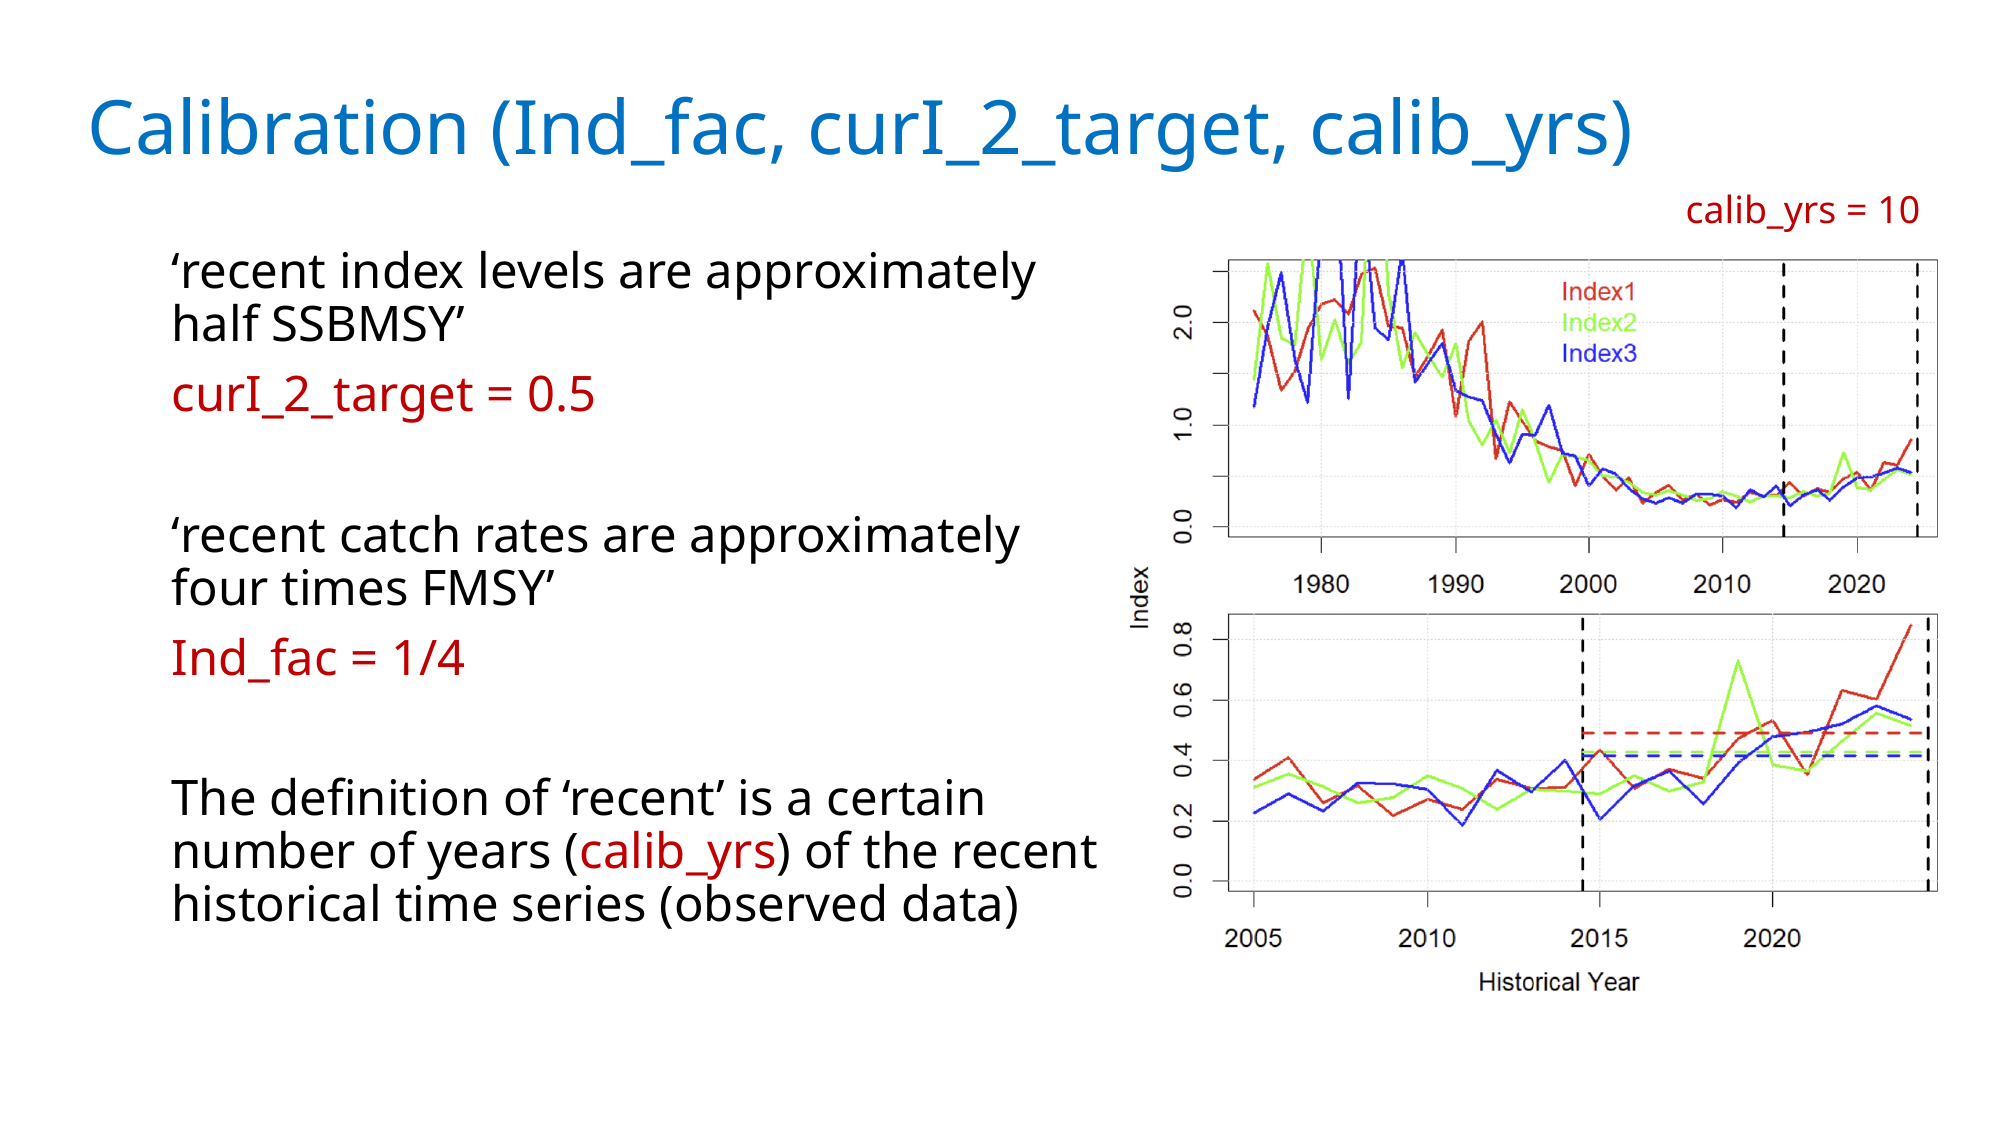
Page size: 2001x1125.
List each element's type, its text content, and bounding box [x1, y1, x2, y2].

text_box calib_yrs = 10 [1533, 178, 1936, 238]
title Calibration (Ind_fac, curI_2_target, calib_yrs) [72, 21, 1798, 240]
picture [1101, 238, 1967, 1007]
list ‘recent index levels are approximately half SSBMSY’ curI_2_target = 0.5 ‘recent catch rates are approximately four times FMSY’ Ind_fac = 1/4 The definition of ‘recent’ is a certain number of years (calib_yrs) of the recent historical time series (observed data) [156, 239, 1101, 953]
